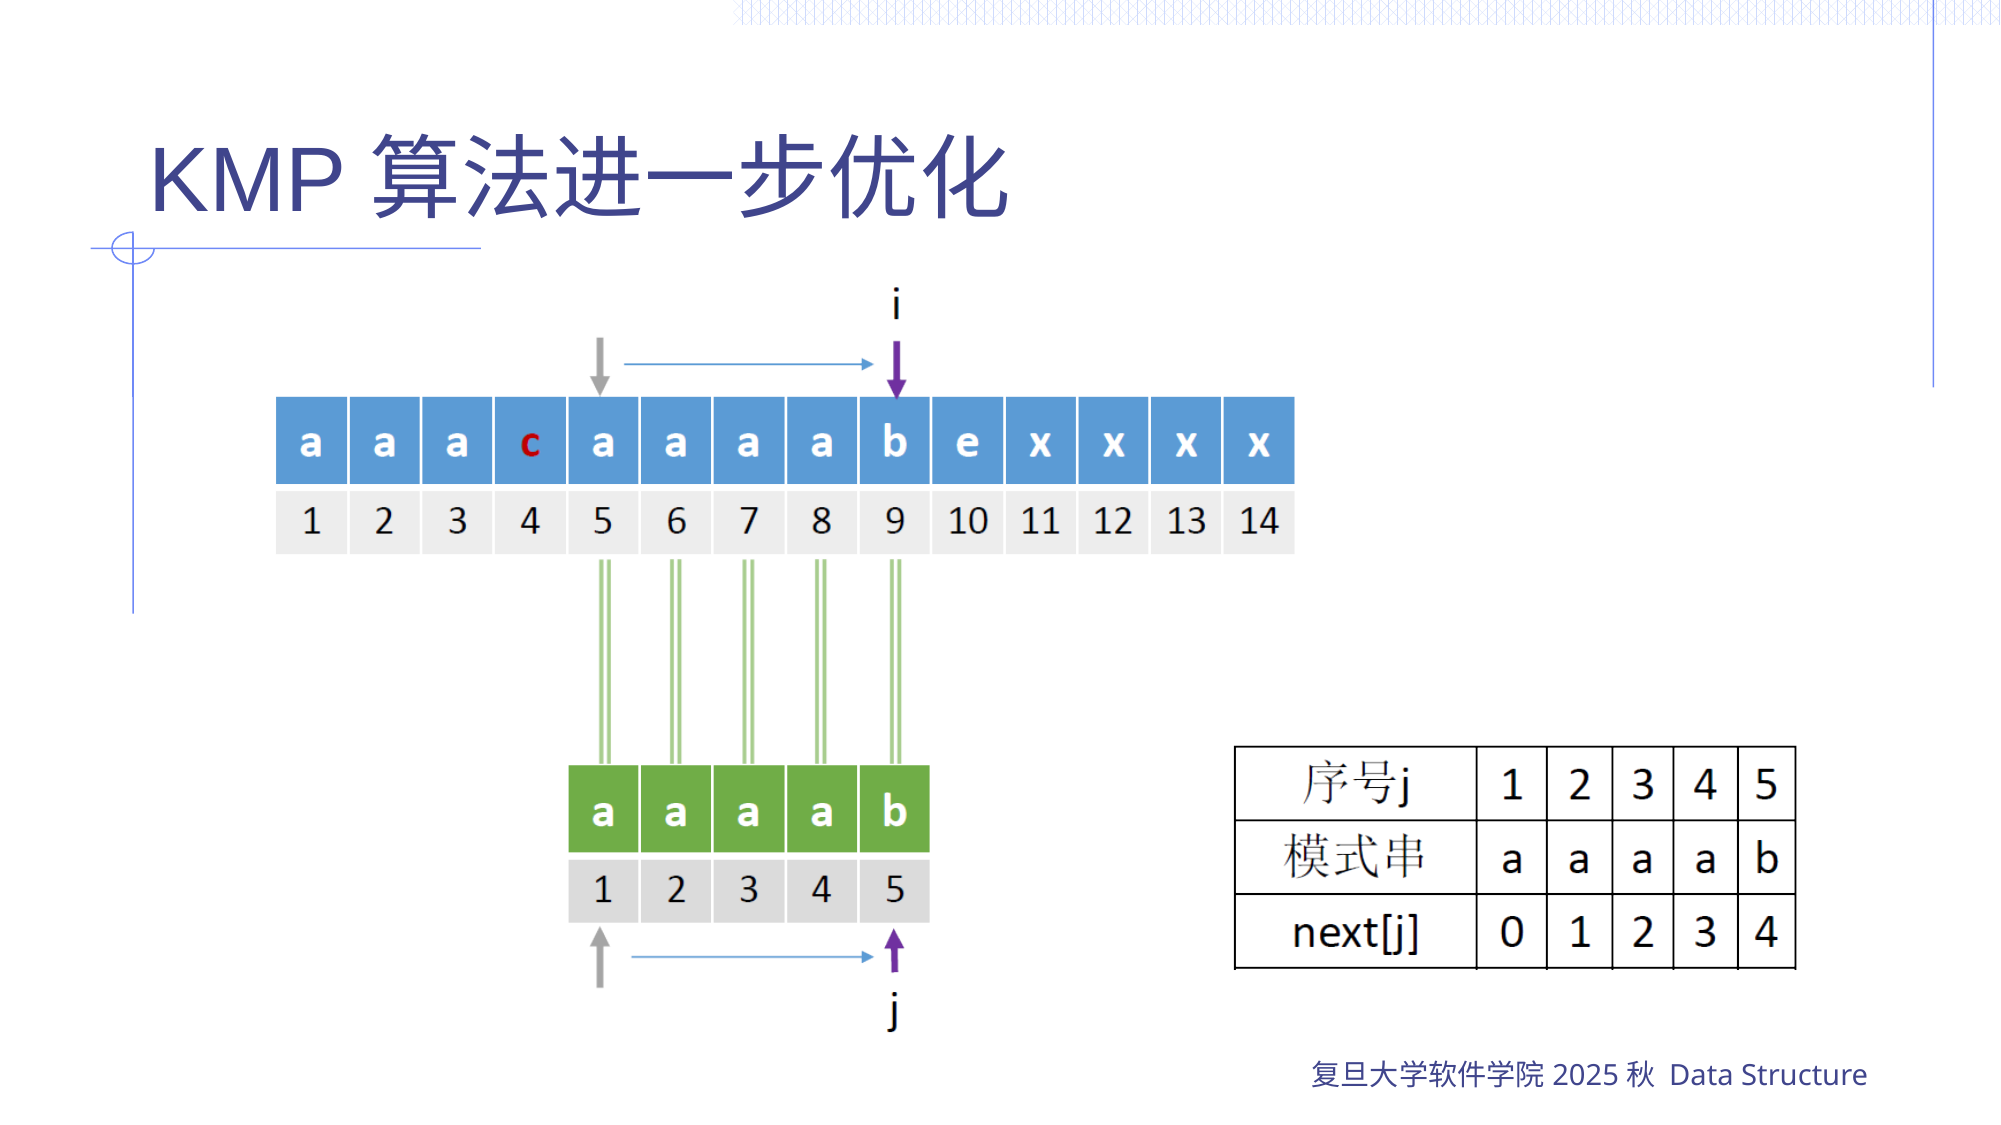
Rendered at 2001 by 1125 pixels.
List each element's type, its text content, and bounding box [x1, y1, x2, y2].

title KMP算法进一步优化 [133, 50, 1834, 238]
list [230, 255, 1837, 1045]
